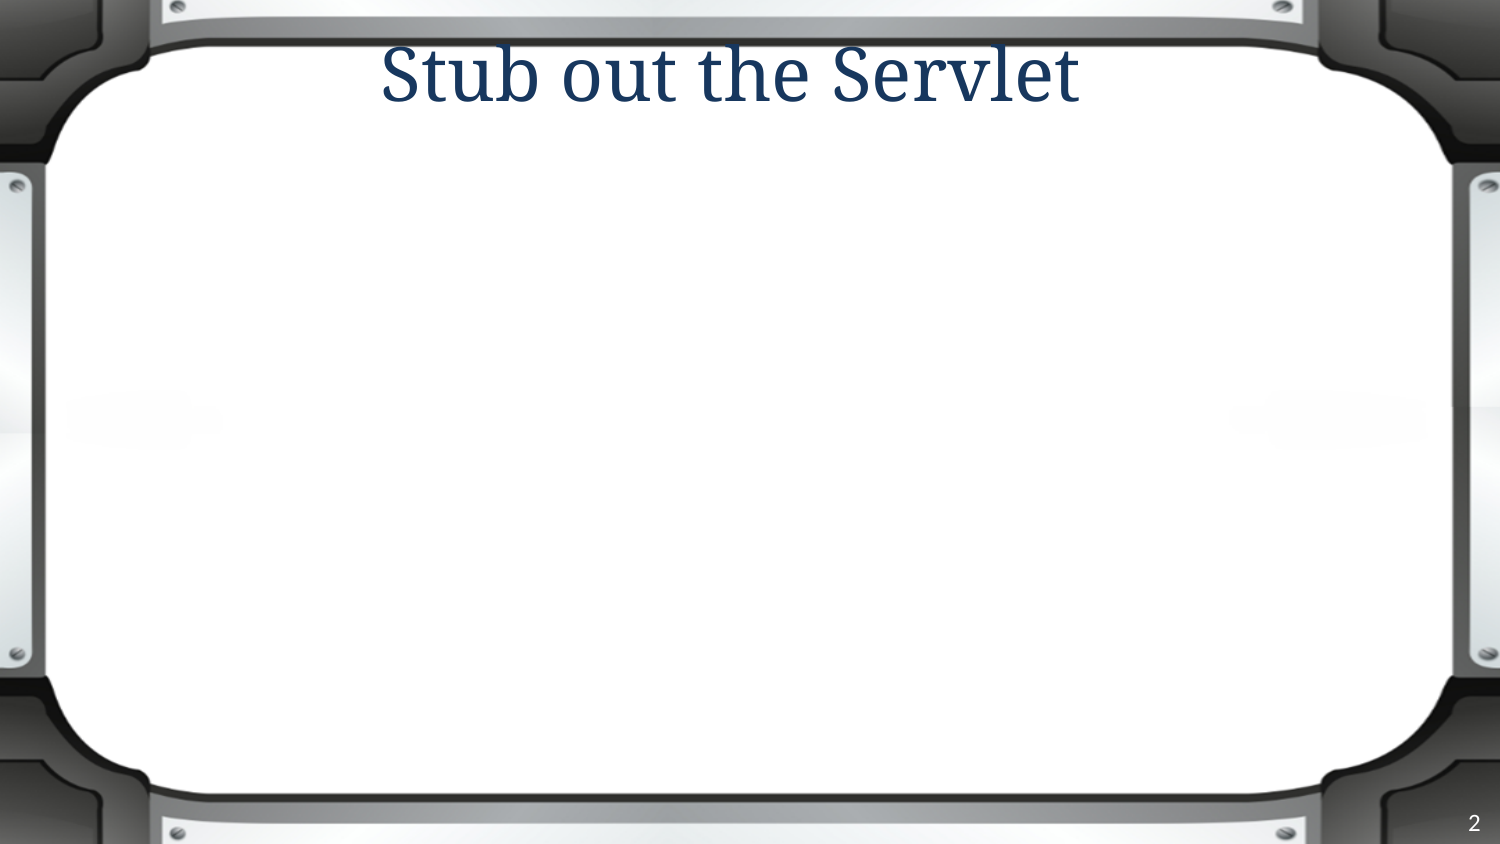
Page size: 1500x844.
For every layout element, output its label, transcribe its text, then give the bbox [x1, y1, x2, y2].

slide_number 2 [1395, 798, 1496, 844]
picture [0, 0, 1500, 844]
text_box [143, 93, 1319, 195]
title Stub out the Servlet [150, 21, 1313, 93]
